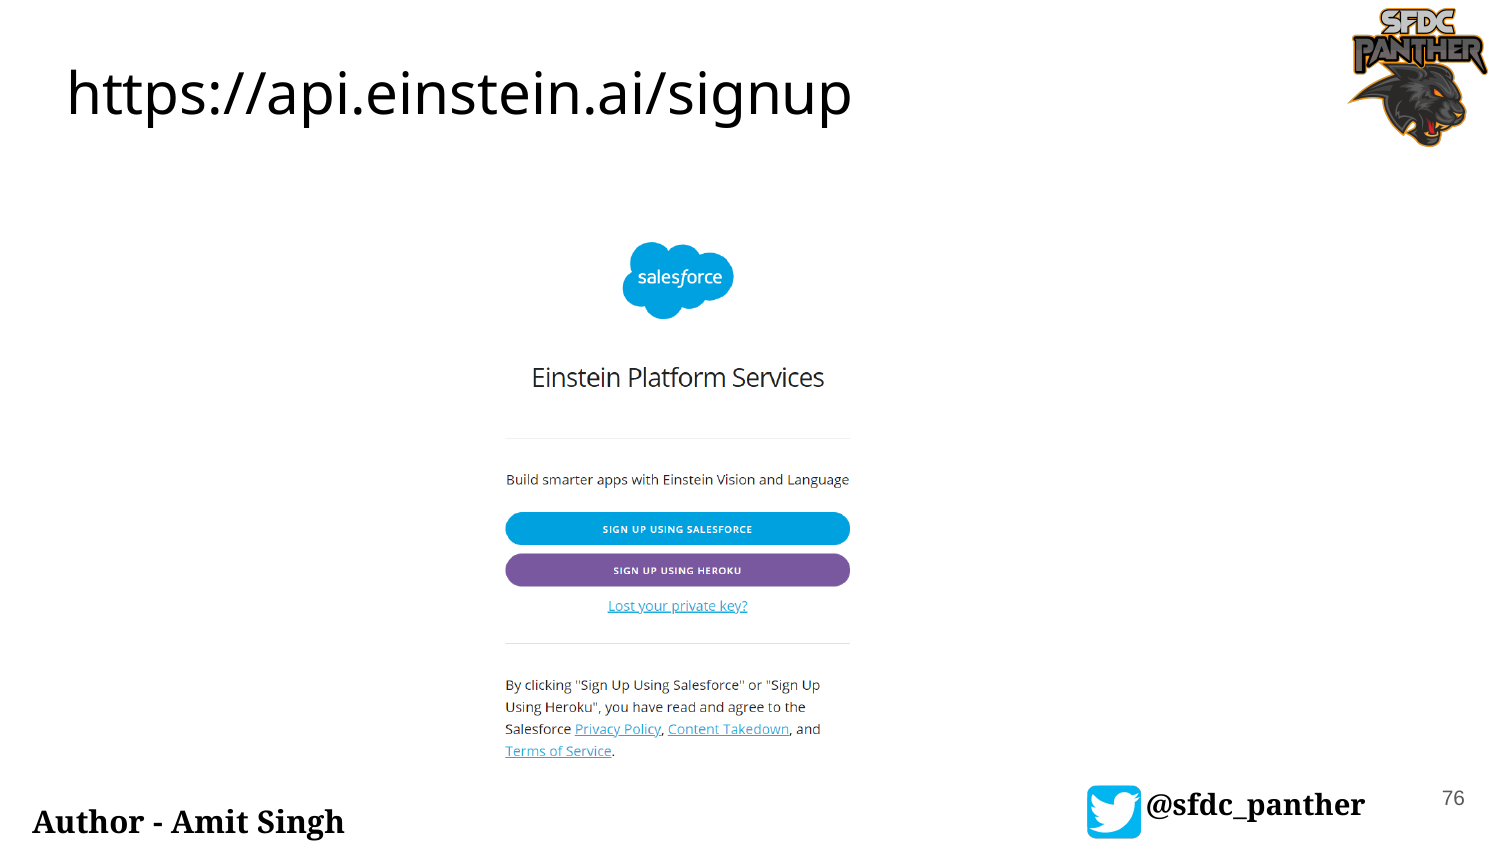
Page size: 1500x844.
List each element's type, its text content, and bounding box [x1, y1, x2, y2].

picture [342, 188, 1009, 782]
slide_number 76 [1389, 764, 1480, 830]
title https://api.einstein.ai/signup [51, 41, 1449, 136]
picture [1085, 784, 1144, 842]
picture [1347, 8, 1488, 147]
